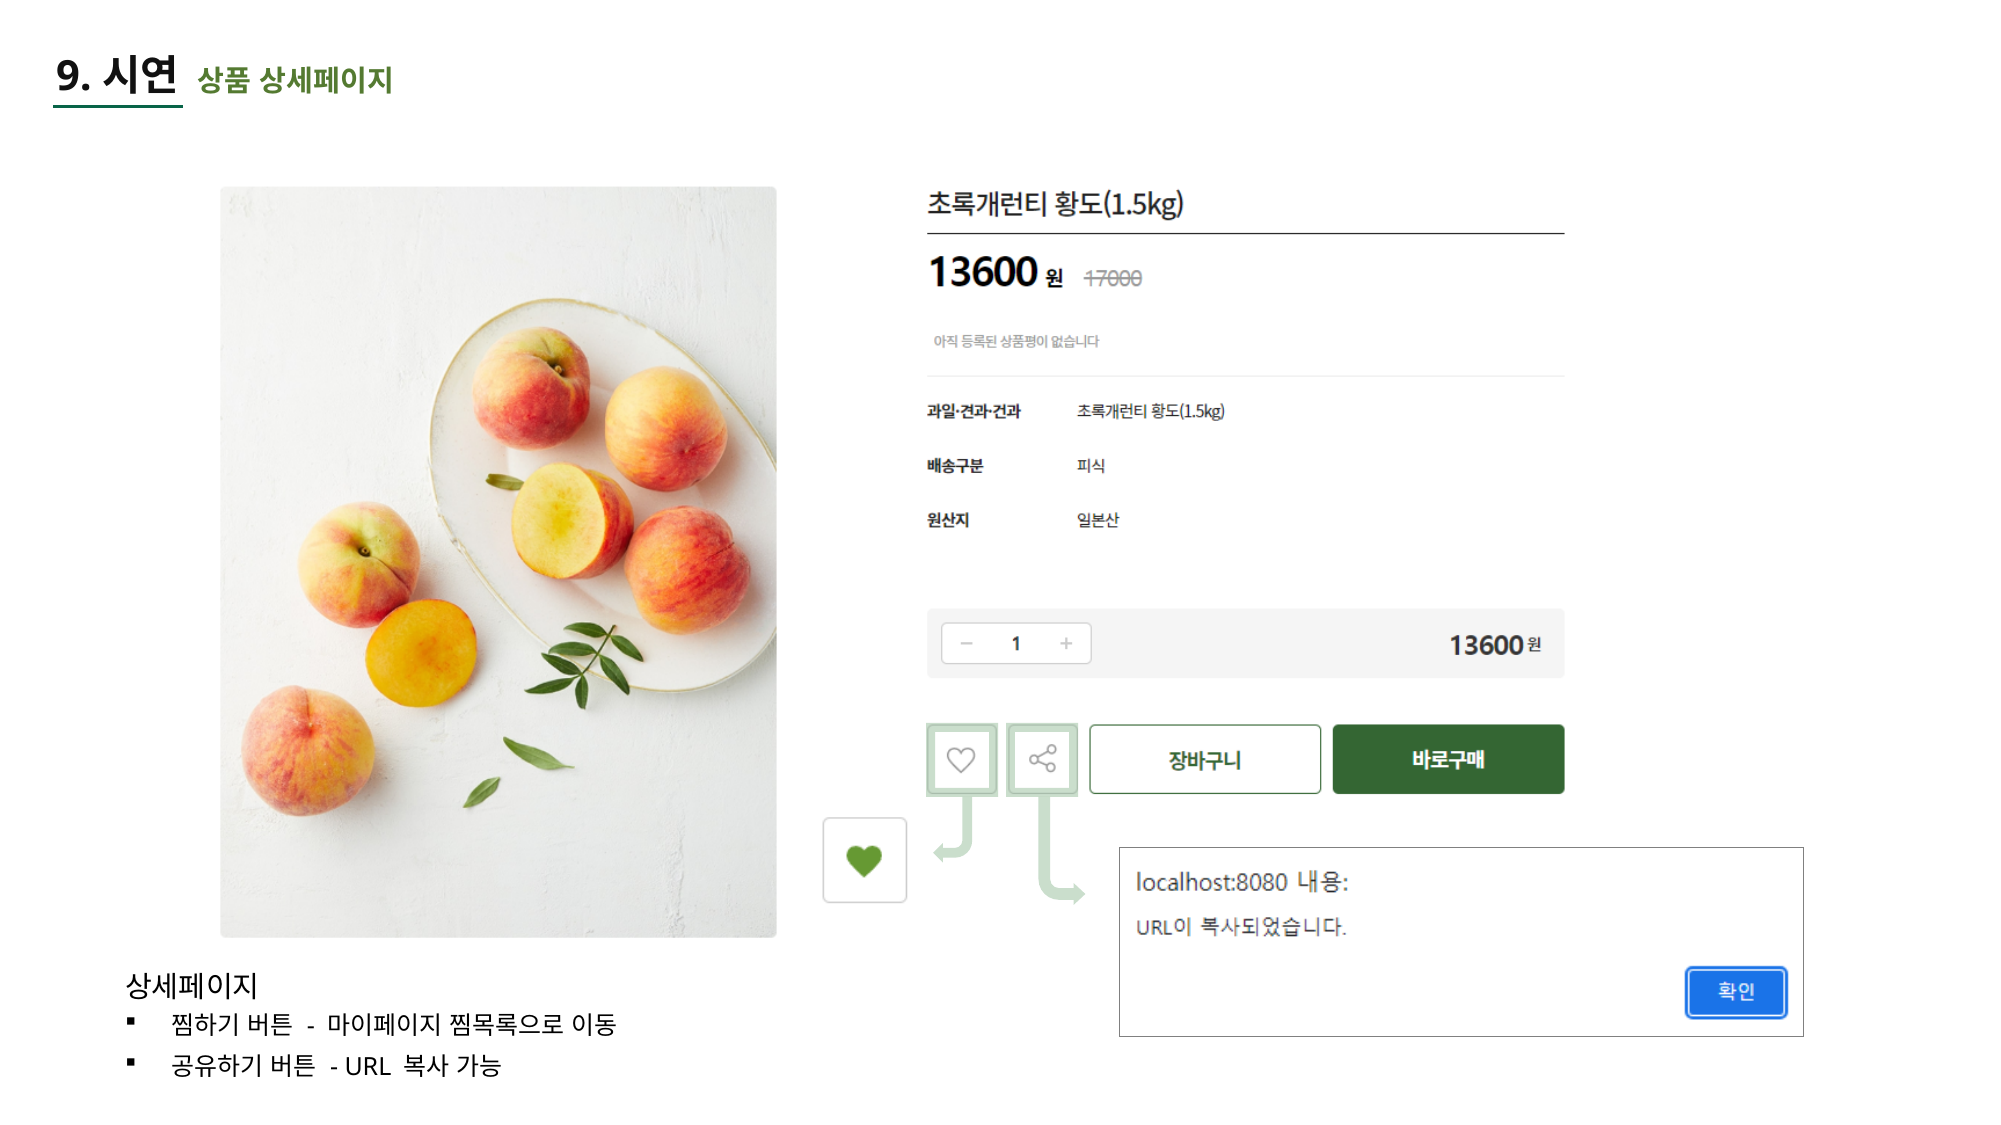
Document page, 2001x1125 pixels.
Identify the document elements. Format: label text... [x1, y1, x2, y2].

text_box 찜하기 버튼 - 마이페이지 찜목록으로 이동 [110, 1002, 731, 1043]
text_box 공유하기 버튼 - URL 복사 가능 [110, 1043, 731, 1089]
picture [210, 138, 1804, 1037]
text_box 9.시연 [41, 41, 370, 107]
text_box 상세페이지 [110, 960, 340, 1002]
text_box 상품 상세페이지 [182, 55, 511, 105]
